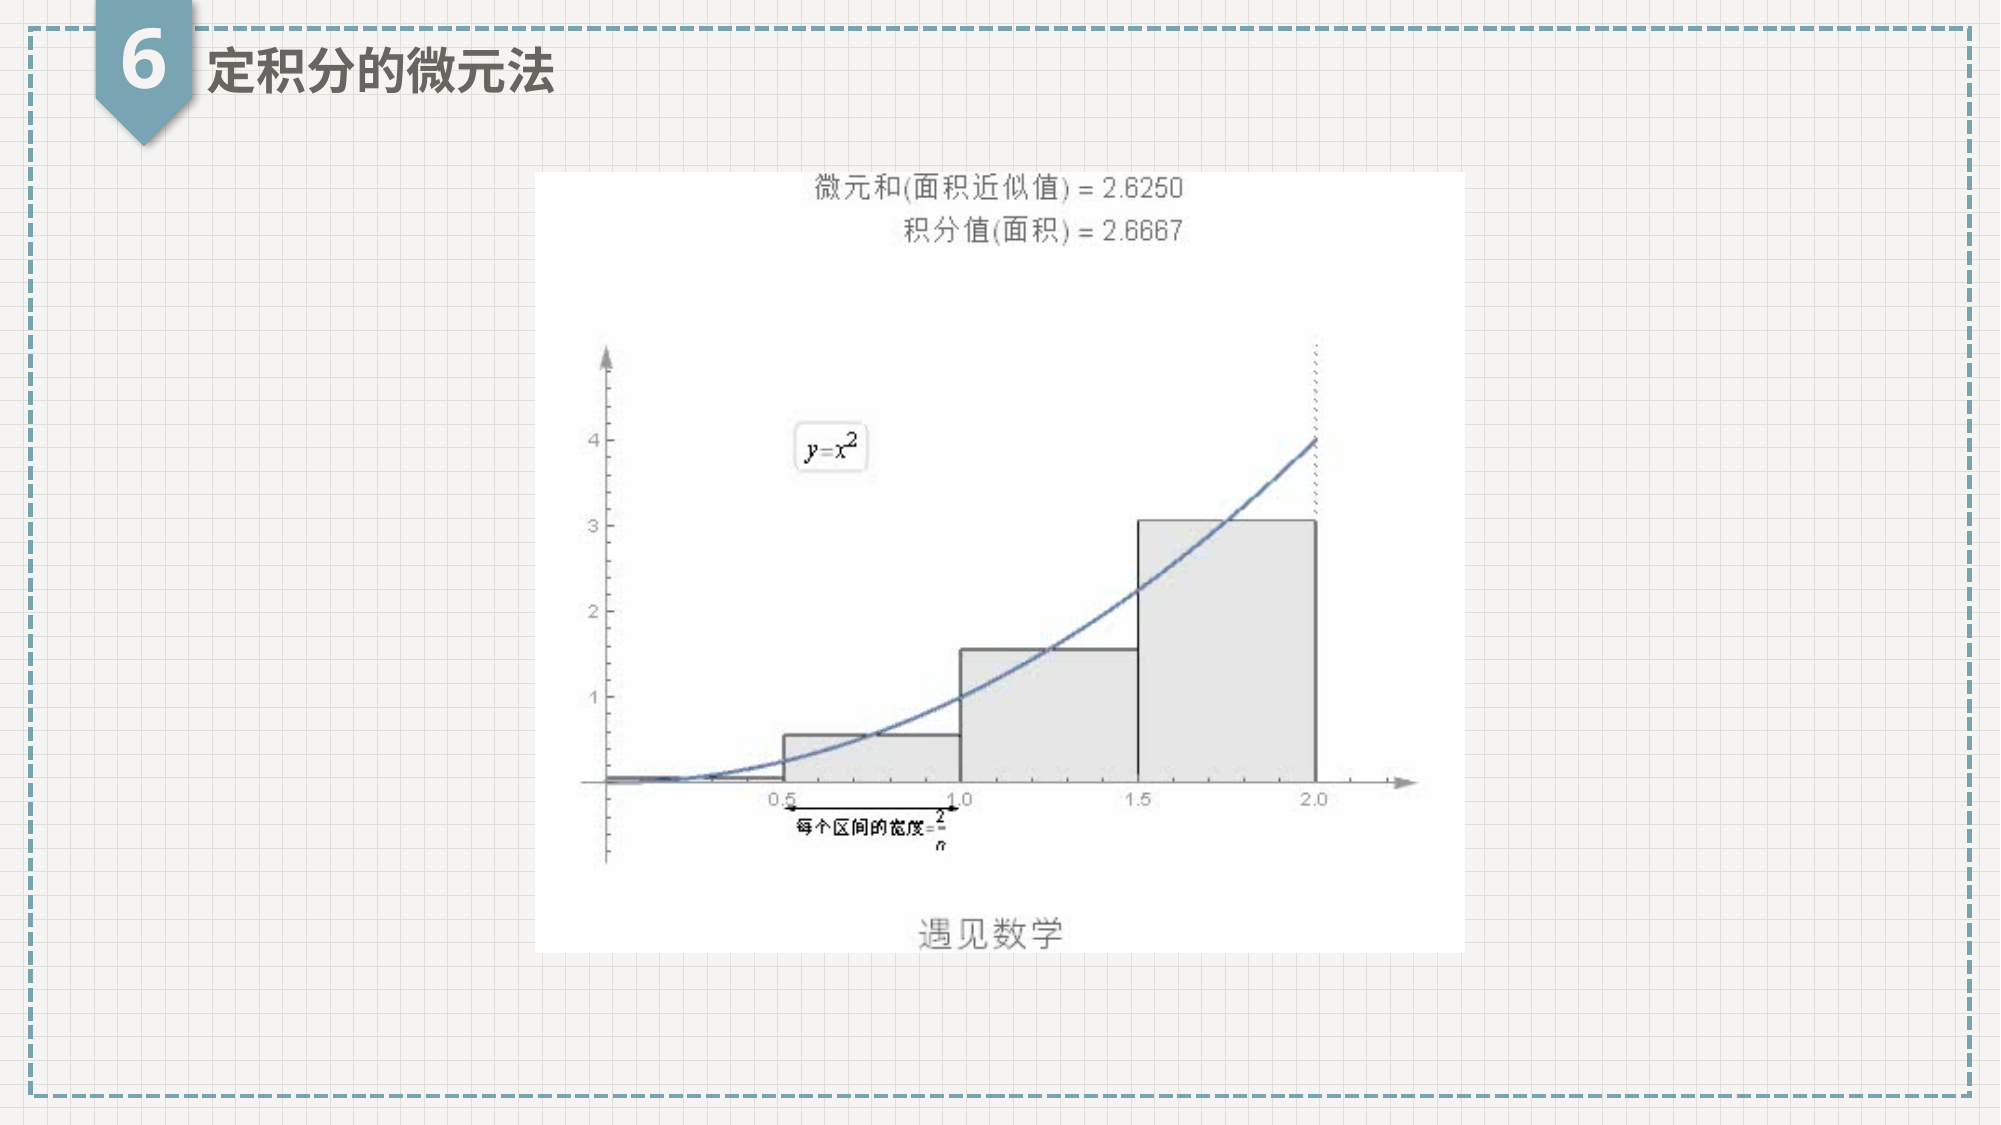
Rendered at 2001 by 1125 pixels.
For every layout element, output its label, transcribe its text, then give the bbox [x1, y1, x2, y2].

list 定积分的微元法 [192, 35, 883, 112]
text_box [534, 171, 1466, 954]
list 6 [95, 0, 193, 123]
